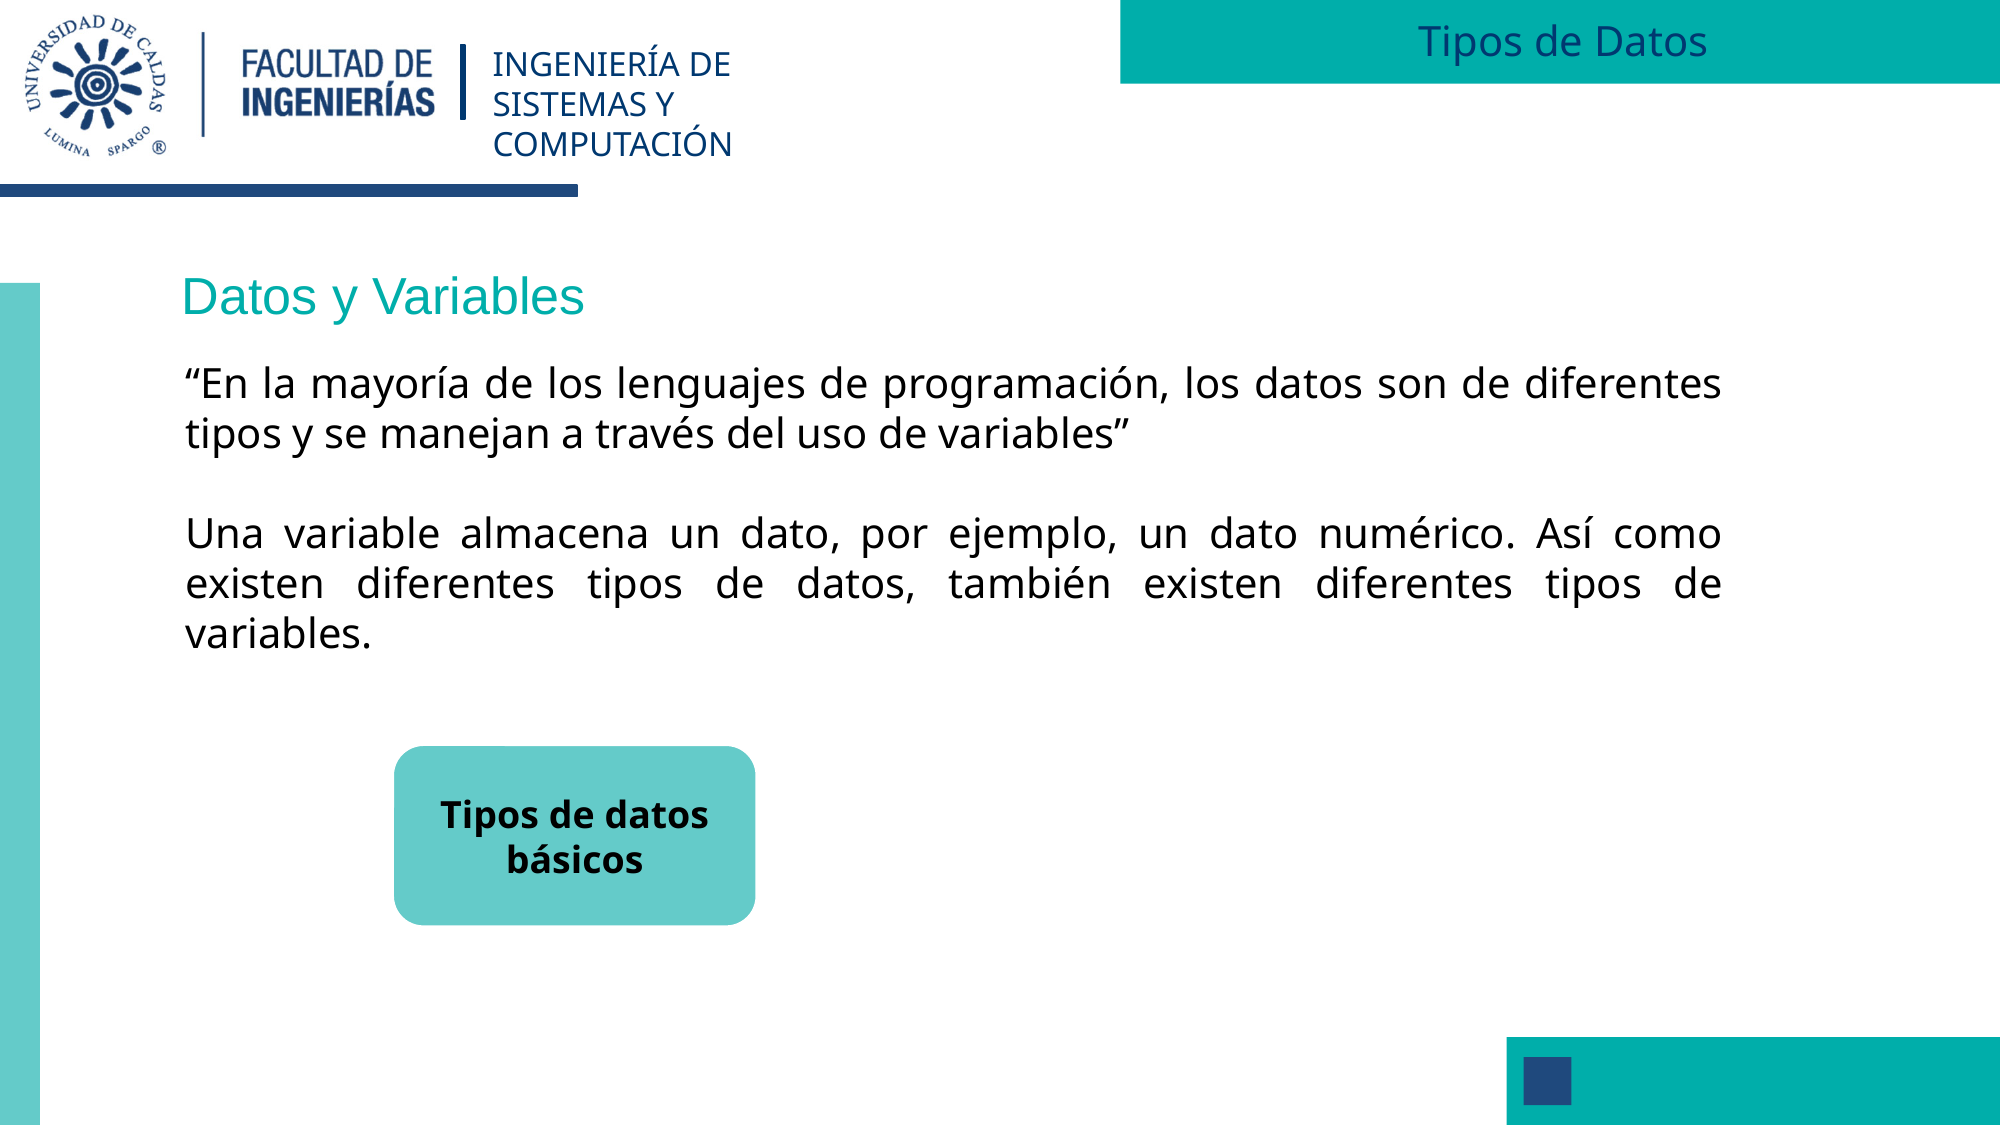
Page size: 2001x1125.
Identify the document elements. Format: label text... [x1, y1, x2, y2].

text_box [0, 282, 40, 1125]
text_box Tipos de datos básicos [393, 745, 757, 927]
text_box [0, 184, 578, 197]
text_box [1523, 1057, 1572, 1106]
text_box Tipos de Datos [1129, 0, 1998, 80]
text_box “En la mayoría de los lenguajes de programación, los datos son de diferentes tipos y se manejan a través del uso de variables” Una variable almacena un dato, por ejemplo, un dato numérico. Así como existen diferentes tipos de datos, también existen diferentes tipos de variables. [170, 342, 1739, 673]
text_box [1120, 0, 2000, 84]
picture [0, 0, 464, 173]
text_box INGENIERÍA DE SISTEMAS Y COMPUTACIÓN [477, 28, 841, 179]
title Datos y Variables [181, 262, 1032, 451]
text_box [1506, 1037, 2000, 1125]
